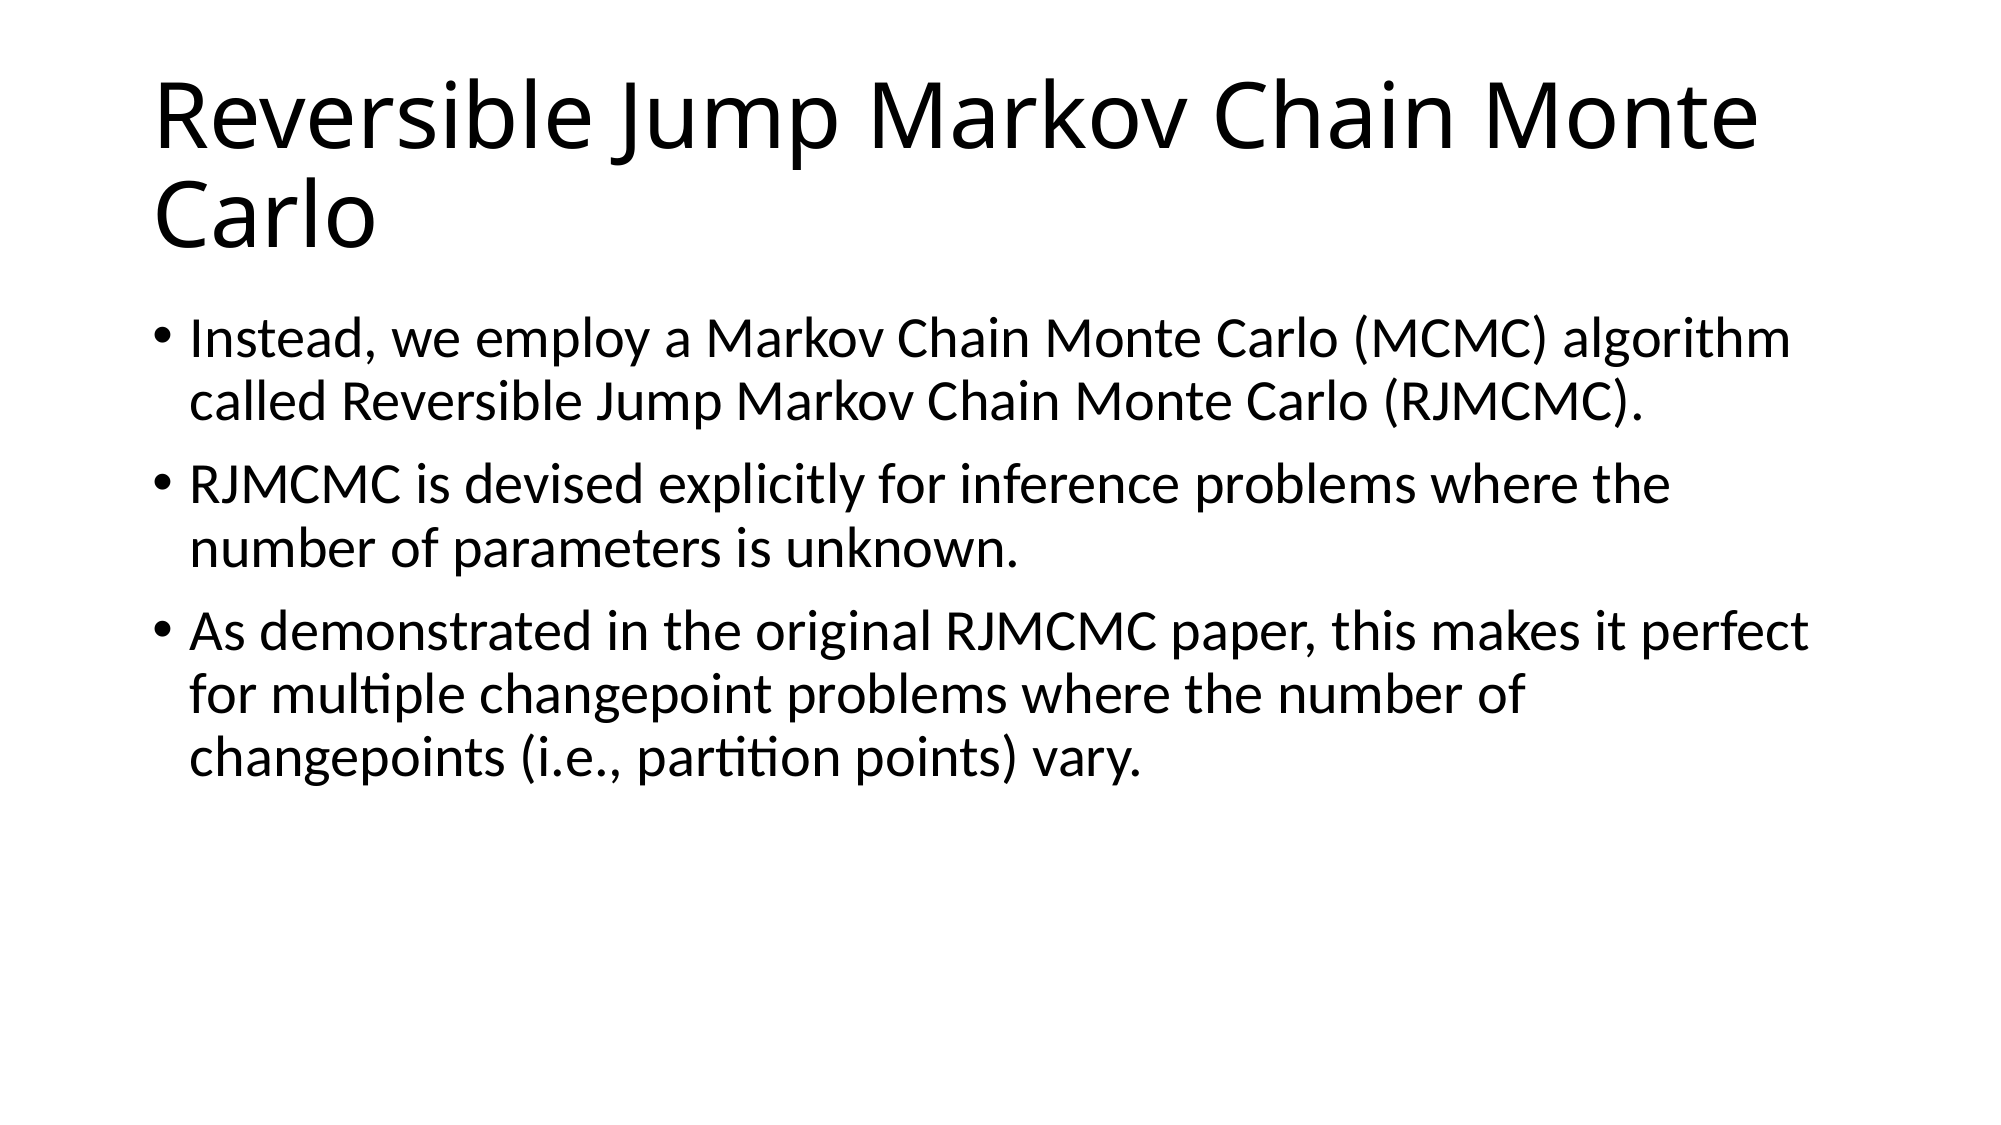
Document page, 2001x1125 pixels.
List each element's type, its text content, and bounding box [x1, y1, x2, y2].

title Reversible Jump Markov Chain Monte Carlo [137, 59, 1863, 278]
list Instead, we employ a Markov Chain Monte Carlo (MCMC) algorithm called Reversible Jump Markov Chain Monte Carlo (RJMCMC). RJMCMC is devised explicitly for inference problems where the number of parameters is unknown. As demonstrated in the original RJMCMC paper, this makes it perfect for multiple changepoint problems where the number of changepoints (i.e., partition points) vary. [137, 299, 1863, 1014]
